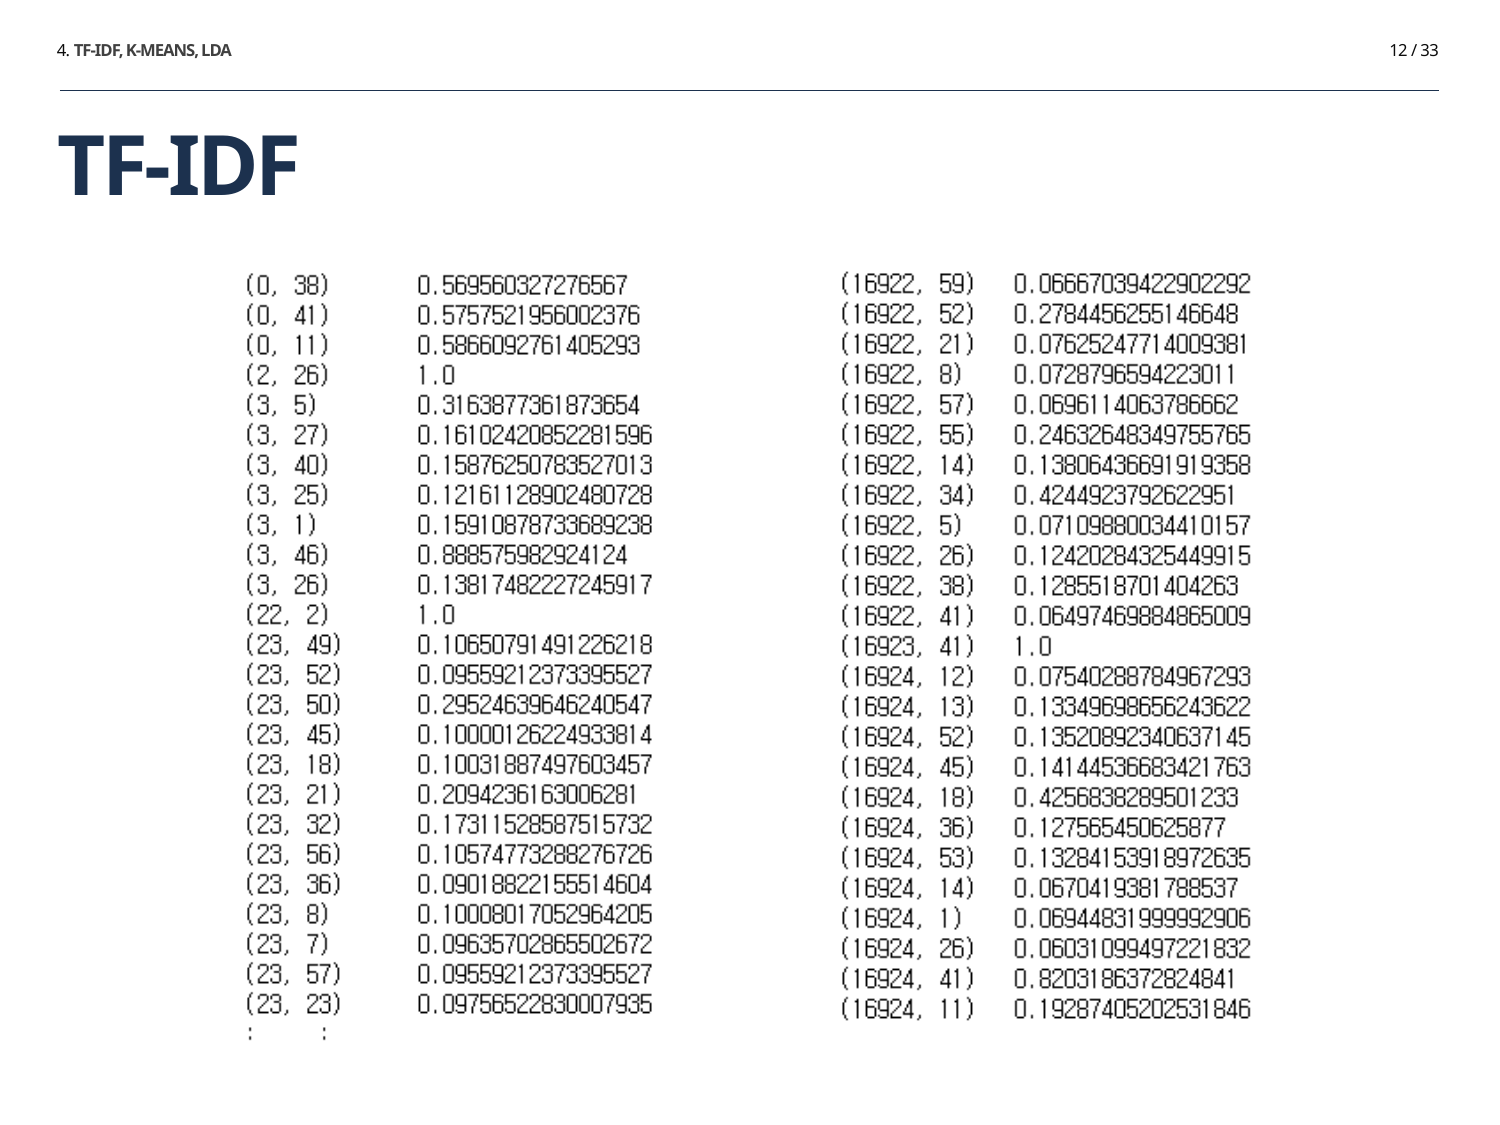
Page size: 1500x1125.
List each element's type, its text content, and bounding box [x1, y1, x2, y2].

picture [239, 265, 666, 1050]
picture [833, 265, 1261, 1033]
title TF-IDF [42, 114, 1190, 211]
text_box 12 / 33 [1193, 32, 1454, 70]
text_box 4. TF-IDF, K-MEANS, LDA [42, 31, 337, 87]
